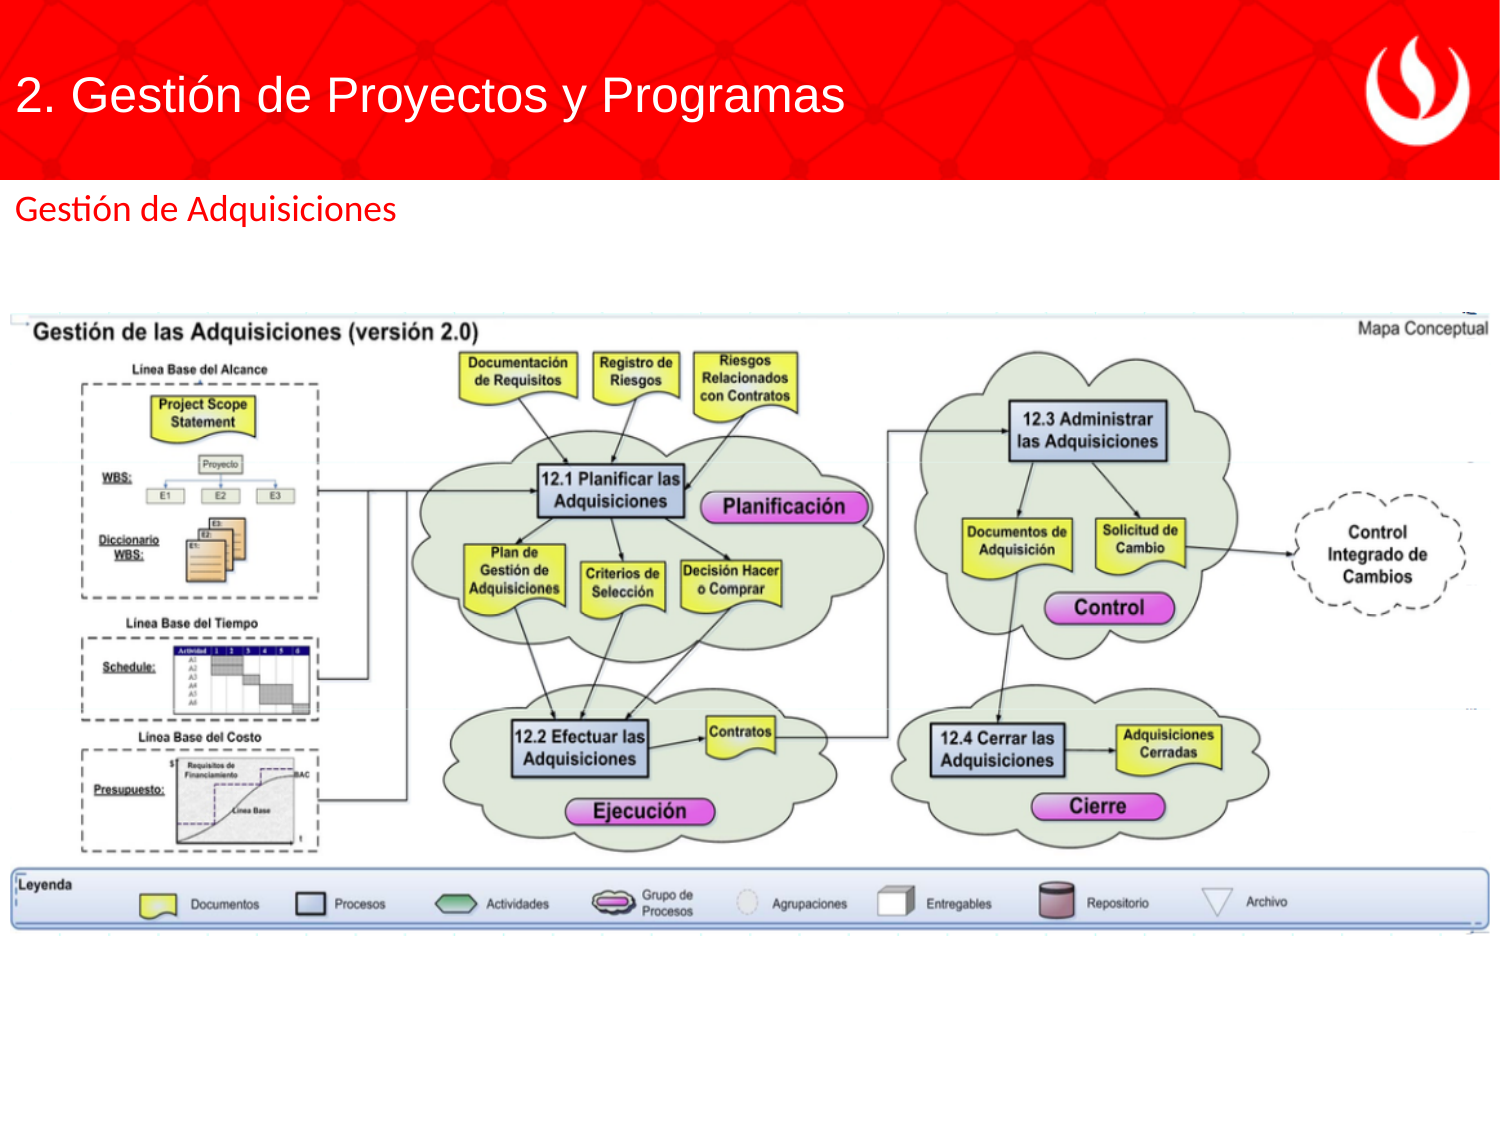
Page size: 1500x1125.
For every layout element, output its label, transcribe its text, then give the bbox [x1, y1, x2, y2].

picture [0, 312, 1500, 936]
title 2. Gestión de Proyectos y Programas [0, 0, 1350, 176]
picture [1350, 0, 1500, 176]
text_box Gestión de Adquisiciones [0, 176, 1500, 236]
